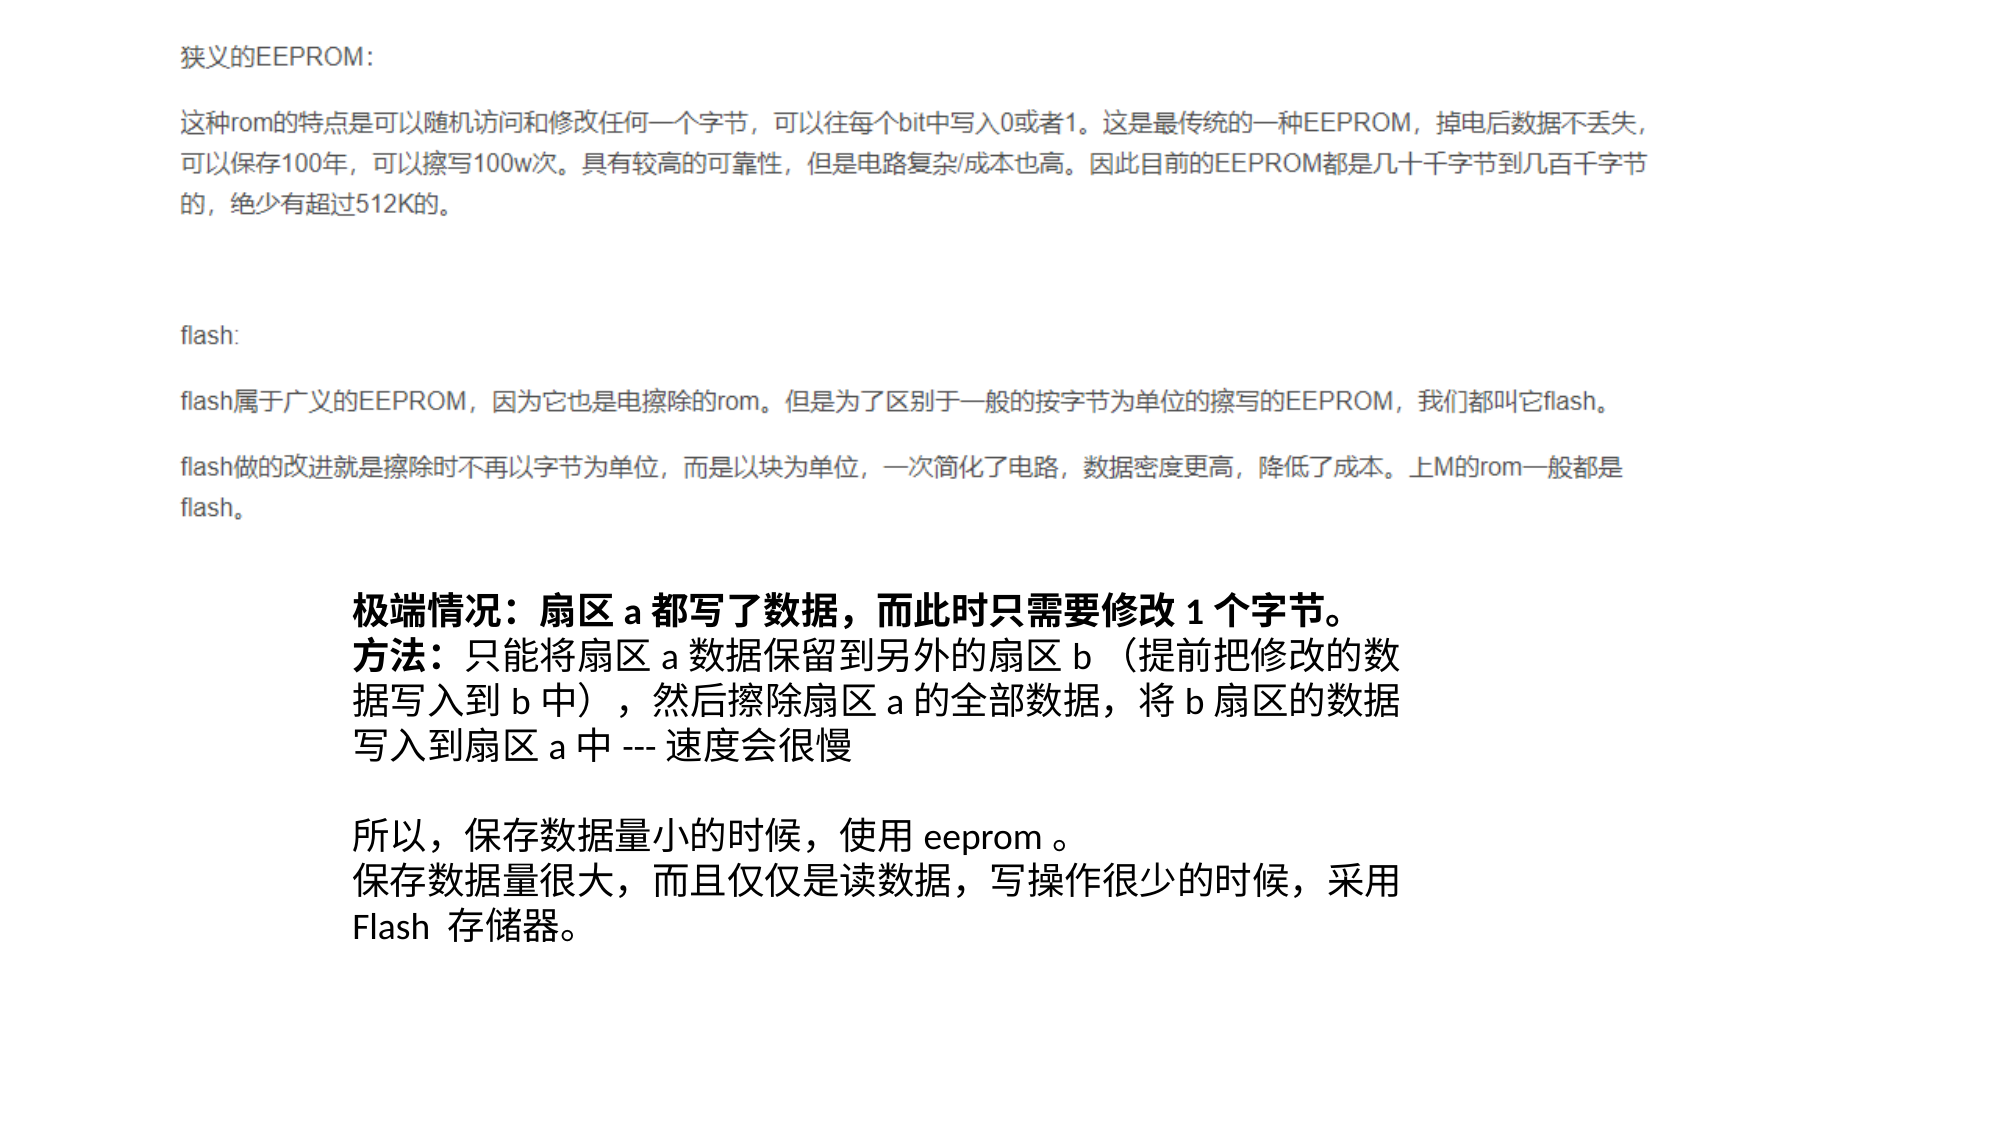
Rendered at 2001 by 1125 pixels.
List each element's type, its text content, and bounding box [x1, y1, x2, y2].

picture [158, 22, 1660, 540]
text_box 极端情况：扇区a都写了数据，而此时只需要修改1个字节。 方法：只能将扇区a数据保留到另外的扇区b（提前把修改的数据写入到b中），然后擦除扇区a的全部数据，将b扇区的数据写入到扇区a中---速度会很慢 所以，保存数据量小的时候，使用eeprom。 保存数据量很大，而且仅仅是读数据，写操作很少的时候，采用Flash 存储器。 [337, 579, 1423, 955]
